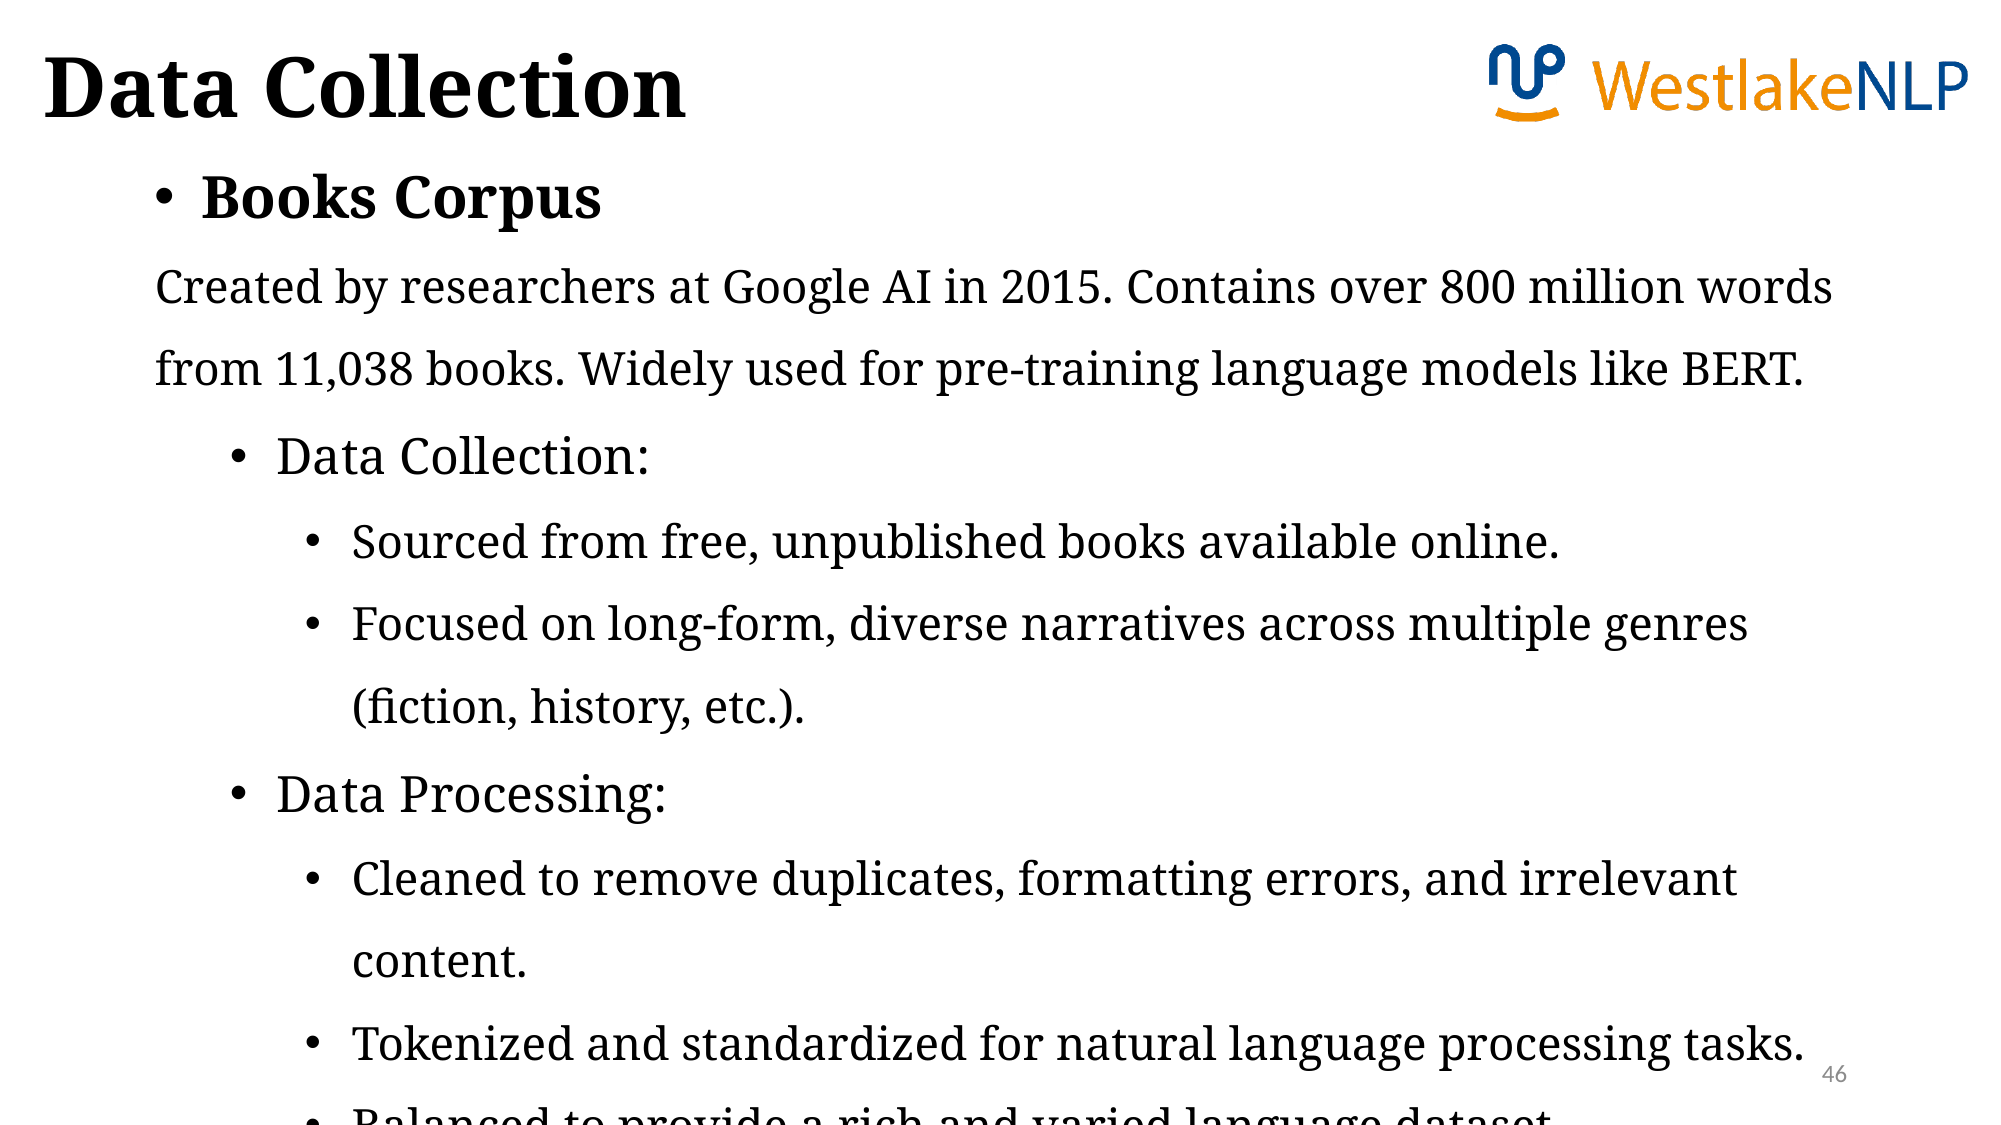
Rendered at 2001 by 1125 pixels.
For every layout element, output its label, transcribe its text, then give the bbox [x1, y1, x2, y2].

text_box Books Corpus Created by researchers at Google AI in 2015. Contains over 800 million words from 11,038 books. Widely used for pre-training language models like BERT. Data Collection: Sourced from free, unpublished books available online. Focused on long-form, diverse narratives across multiple genres (fiction, history, etc.). Data Processing: Cleaned to remove duplicates, formatting errors, and irrelevant content. Tokenized and standardized for natural language processing tasks. Balanced to provide a rich and varied language dataset. [64, 117, 1852, 1125]
picture [1459, 0, 2000, 170]
text_box Data Collection [28, 26, 736, 142]
slide_number 46 [1412, 1042, 1863, 1103]
